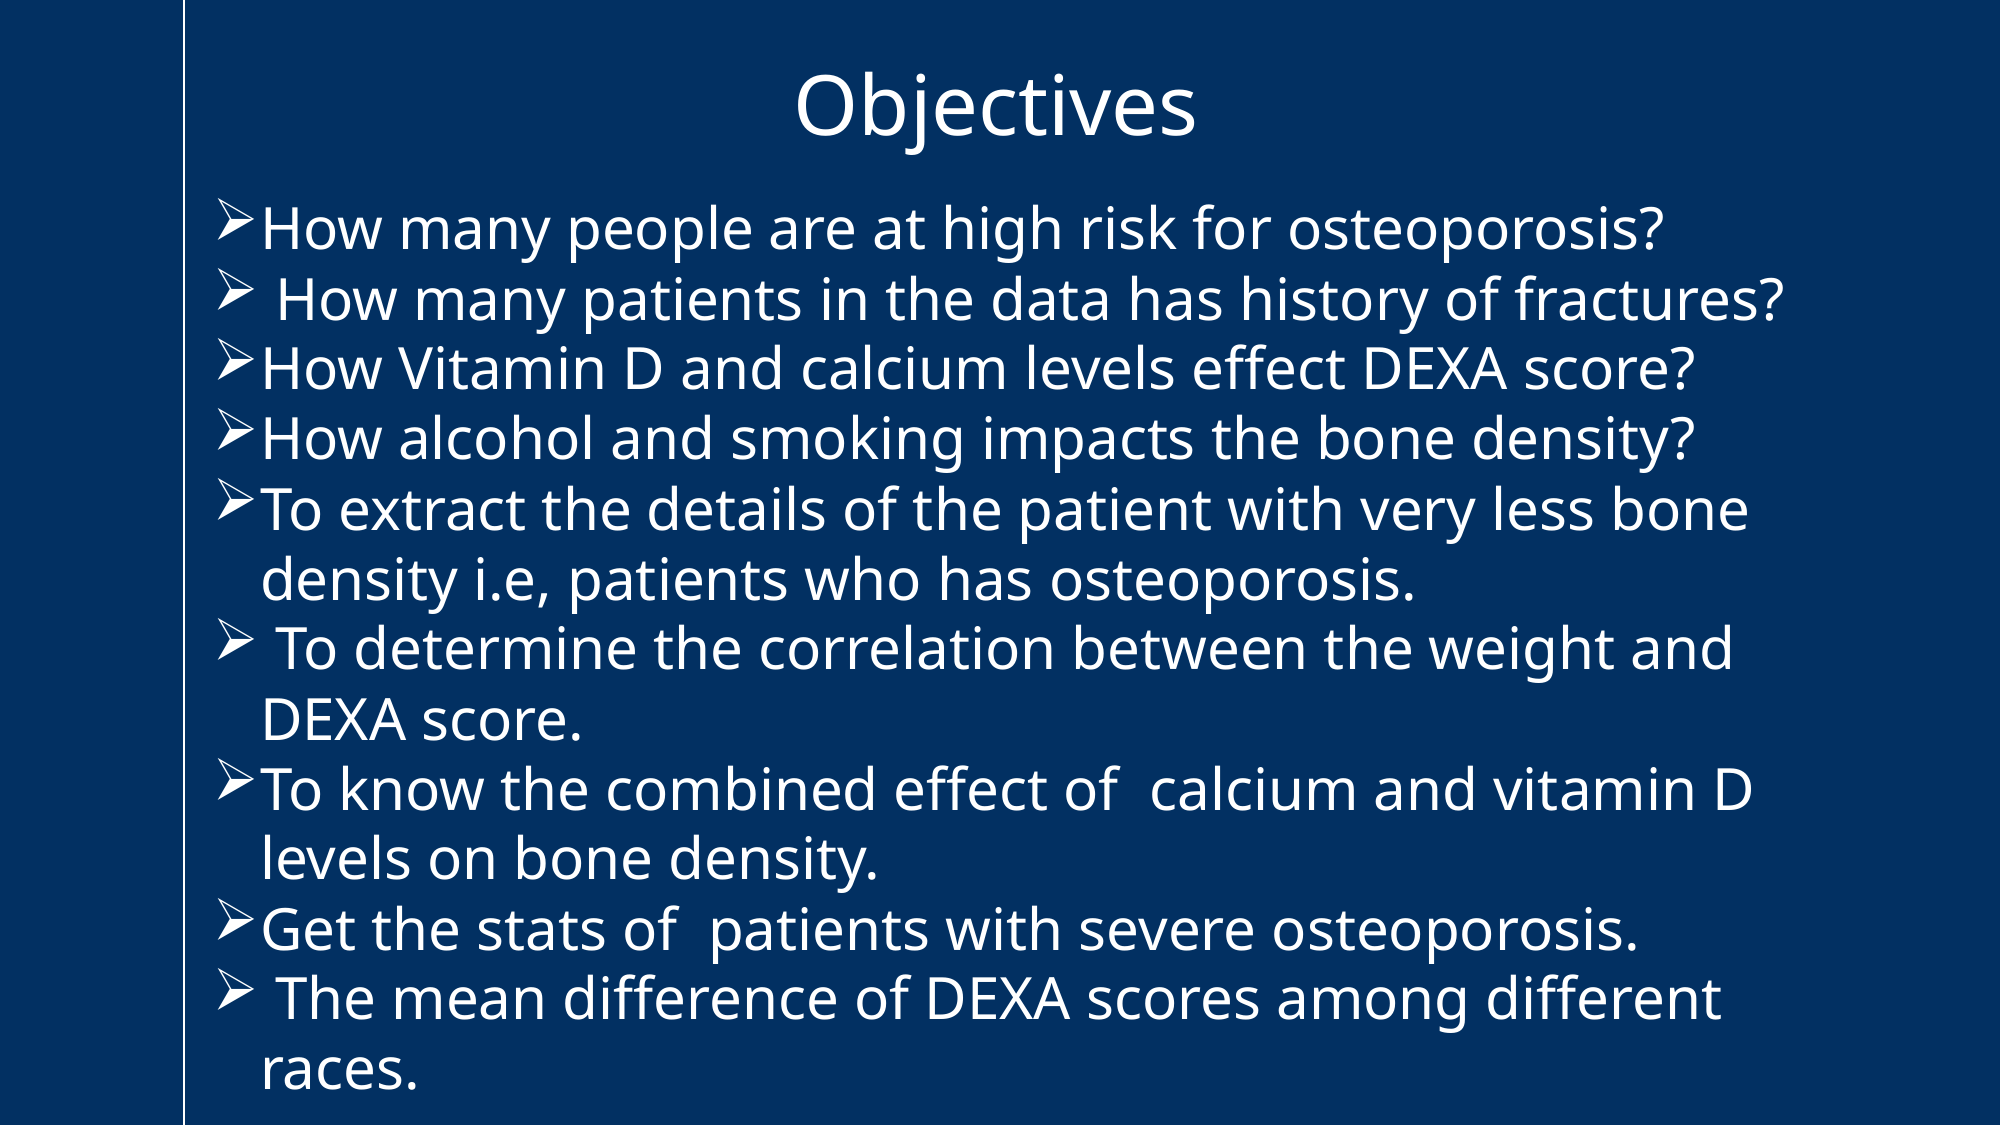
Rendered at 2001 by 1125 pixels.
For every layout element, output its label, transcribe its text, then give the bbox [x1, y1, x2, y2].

text_box Objectives [583, 45, 1482, 160]
text_box How many people are at high risk for osteoporosis? How many patients in the data has history of fractures? How Vitamin D and calcium levels effect DEXA score? How alcohol and smoking impacts the bone density? To extract the details of the patient with very less bone density i.e, patients who has osteoporosis. To determine the correlation between the weight and DEXA score. To know the combined effect of calcium and vitamin D levels on bone density. Get the stats of patients with severe osteoporosis. The mean difference of DEXA scores among different races. [198, 184, 1832, 1125]
